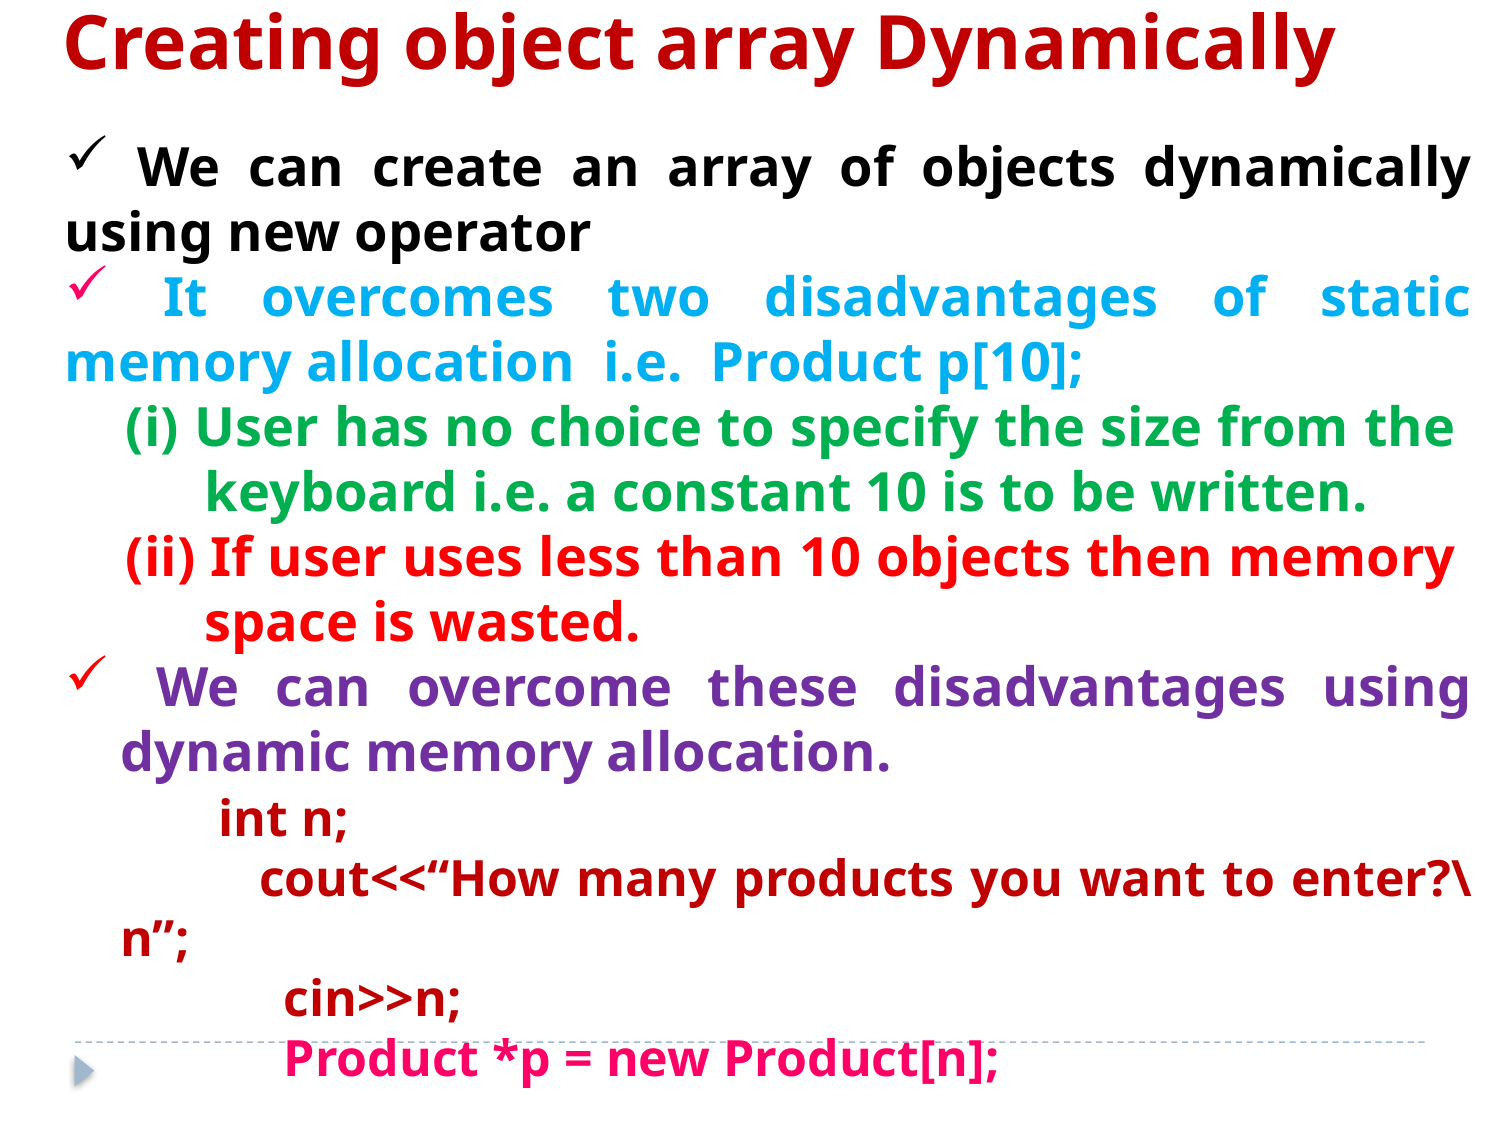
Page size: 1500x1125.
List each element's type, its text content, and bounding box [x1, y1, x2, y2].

text_box Creating object array Dynamically [0, 0, 1400, 96]
text_box We can create an array of objects dynamically using new operator It overcomes two disadvantages of static memory allocation i.e. Product p[10]; (i) User has no choice to specify the size from the keyboard i.e. a constant 10 is to be written. (ii) If user uses less than 10 objects then memory space is wasted. We can overcome these disadvantages using dynamic memory allocation. int n; cout<<“How many products you want to enter?\n”; cin>>n; Product *p = new Product[n]; [49, 124, 1488, 1125]
